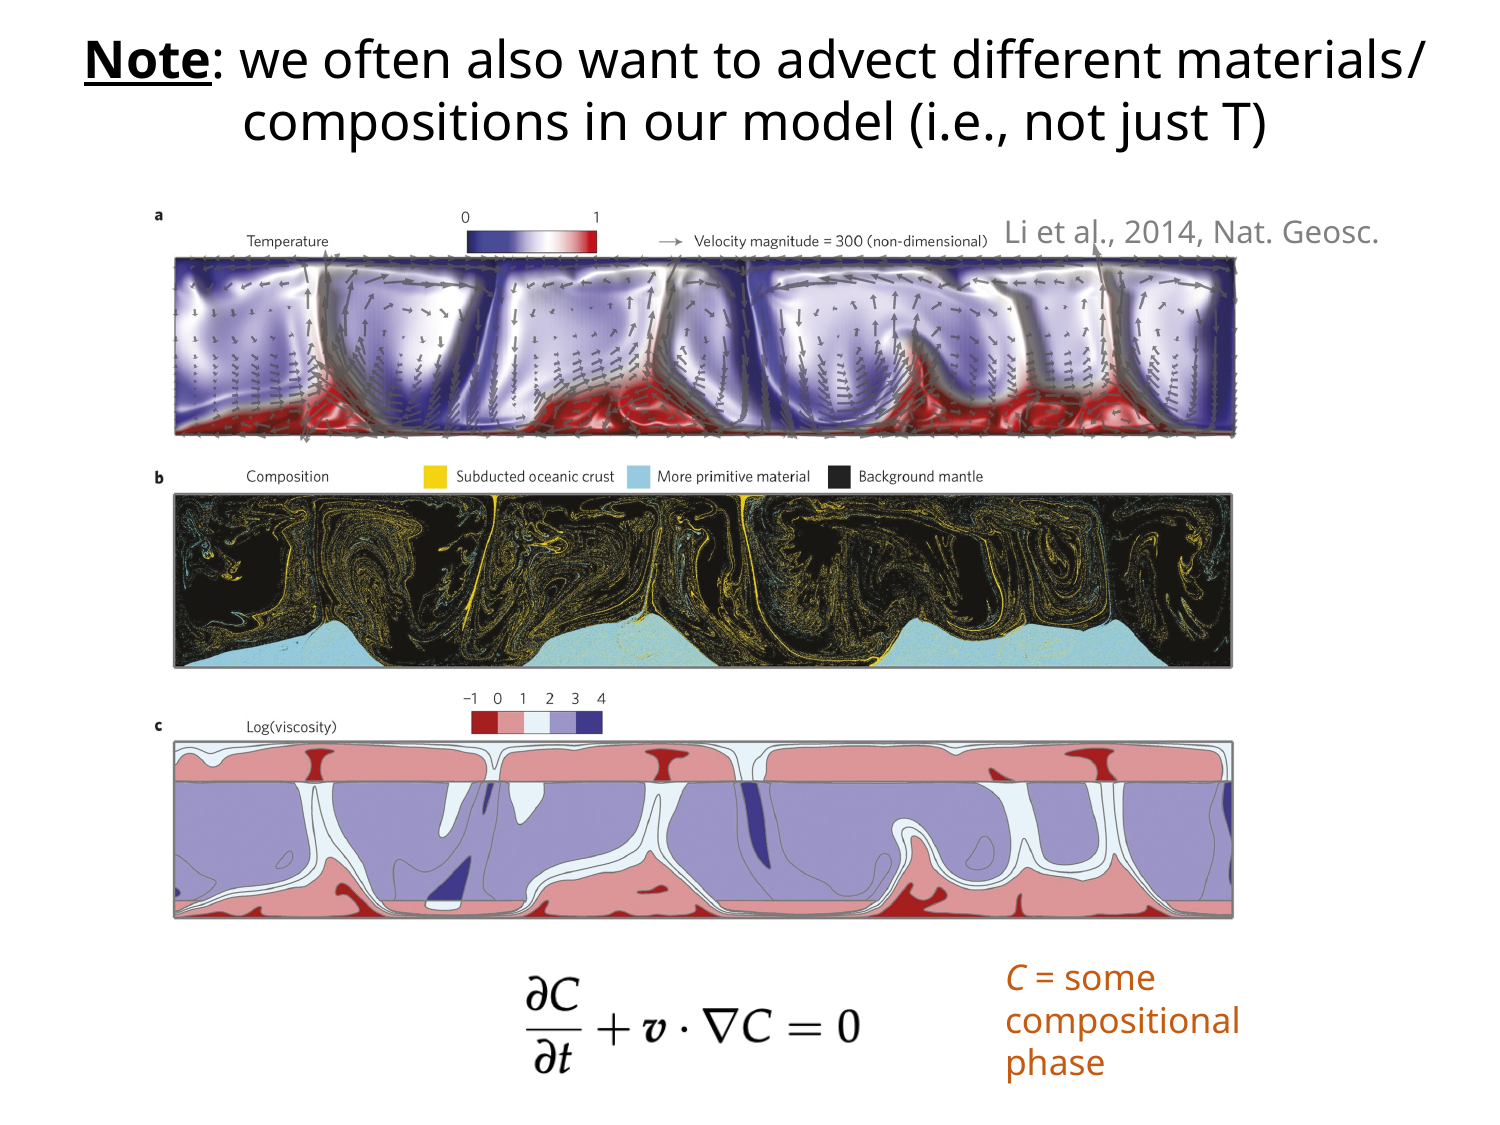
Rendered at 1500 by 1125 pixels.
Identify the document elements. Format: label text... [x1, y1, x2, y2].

picture [154, 205, 1238, 920]
text_box C = some compositional phase [990, 947, 1296, 1091]
text_box Note: we often also want to advect different materials / compositions in our model (i.e., not just T) [40, 18, 1470, 159]
text_box Li et al., 2014, Nat. Geosc. [1238, 205, 1500, 258]
picture [501, 964, 892, 1092]
